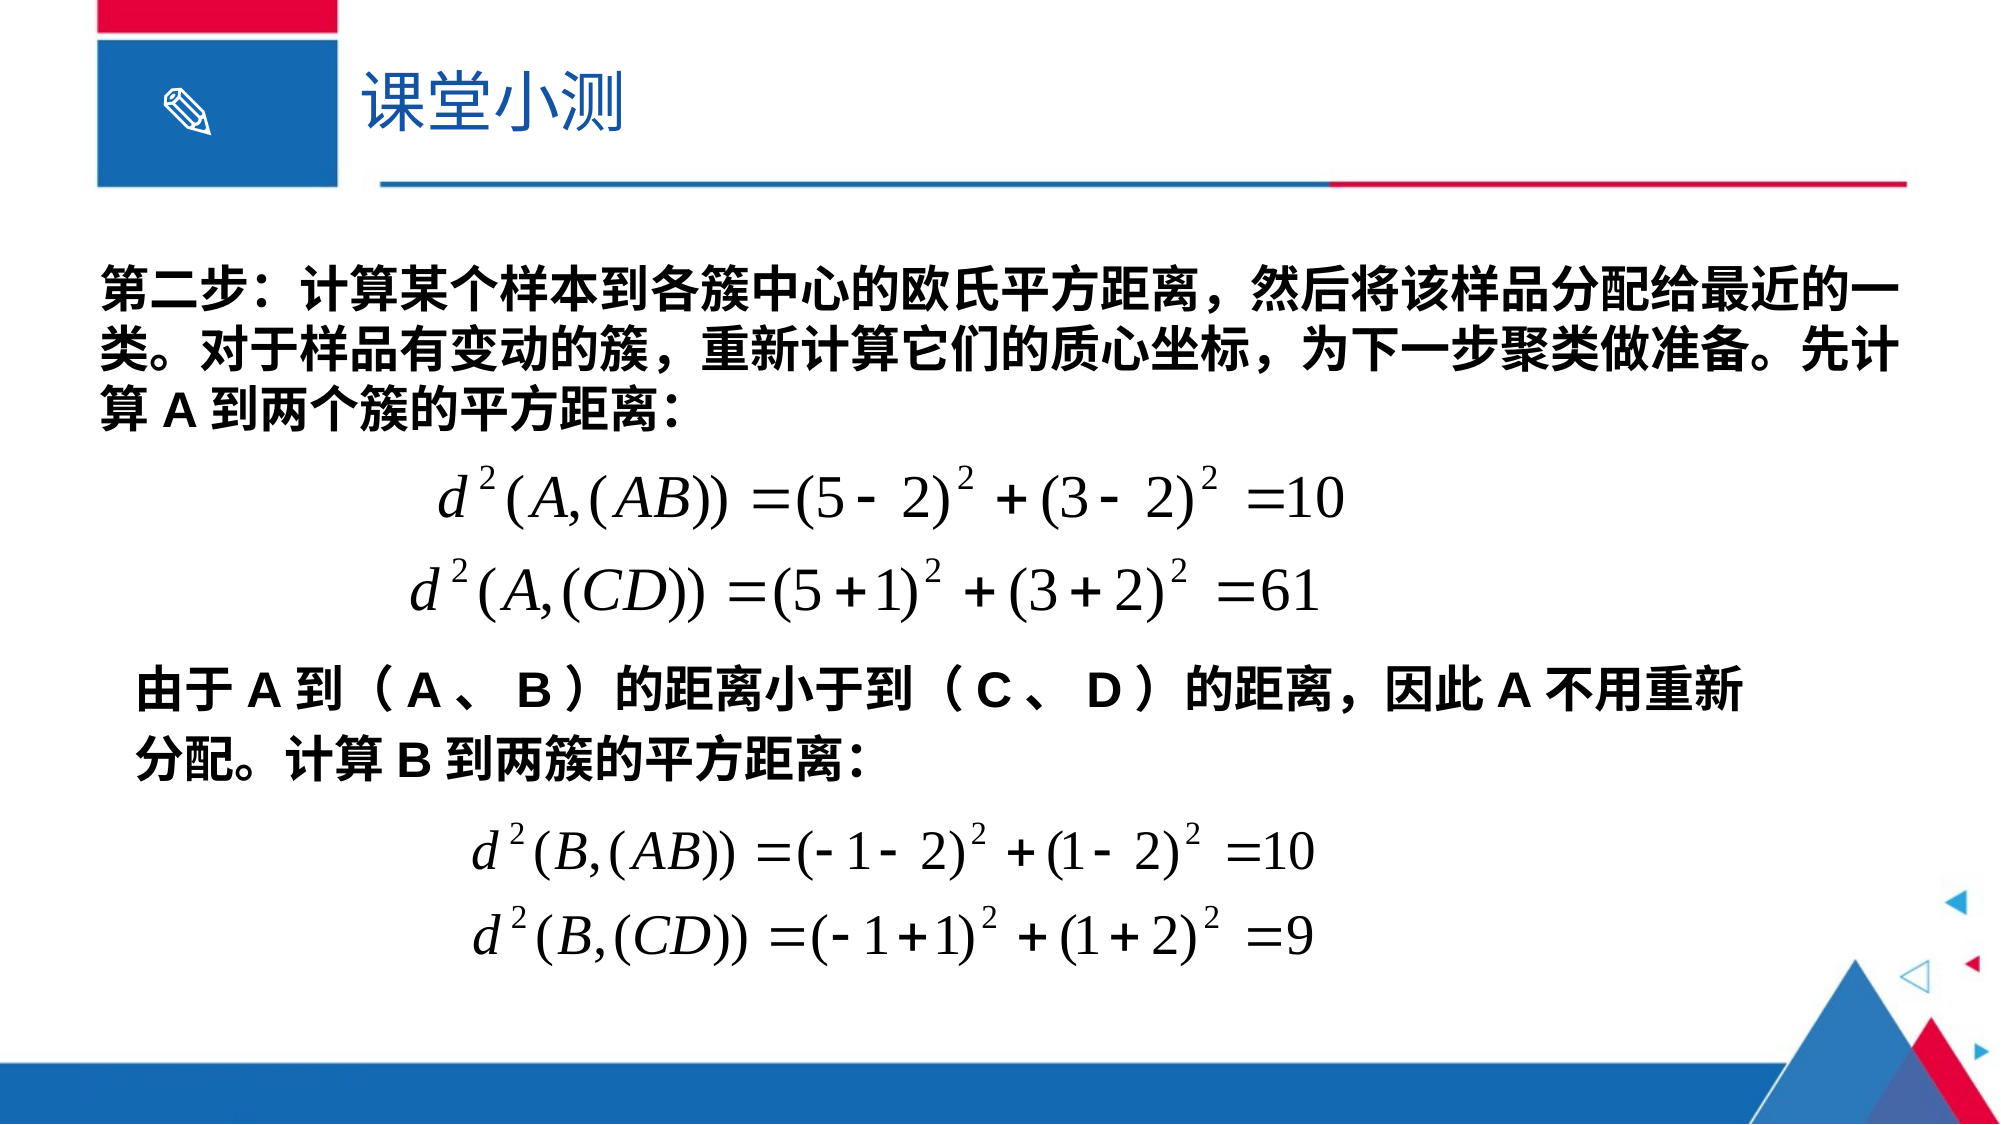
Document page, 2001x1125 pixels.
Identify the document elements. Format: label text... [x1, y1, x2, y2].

text_box 第二步：计算某个样本到各簇中心的欧氏平方距离，然后将该样品分配给最近的一类。对于样品有变动的簇，重新计算它们的质心坐标，为下一步聚类做准备。先计算A到两个簇的平方距离： 由于A到（A、B）的距离小于到（C、D）的距离，因此A不用重新 分配。计算B到两簇的平方距离： [84, 249, 1937, 974]
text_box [399, 450, 1480, 640]
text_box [462, 808, 1474, 986]
title 课堂小测 [344, 51, 1413, 159]
picture [0, 0, 2000, 1124]
